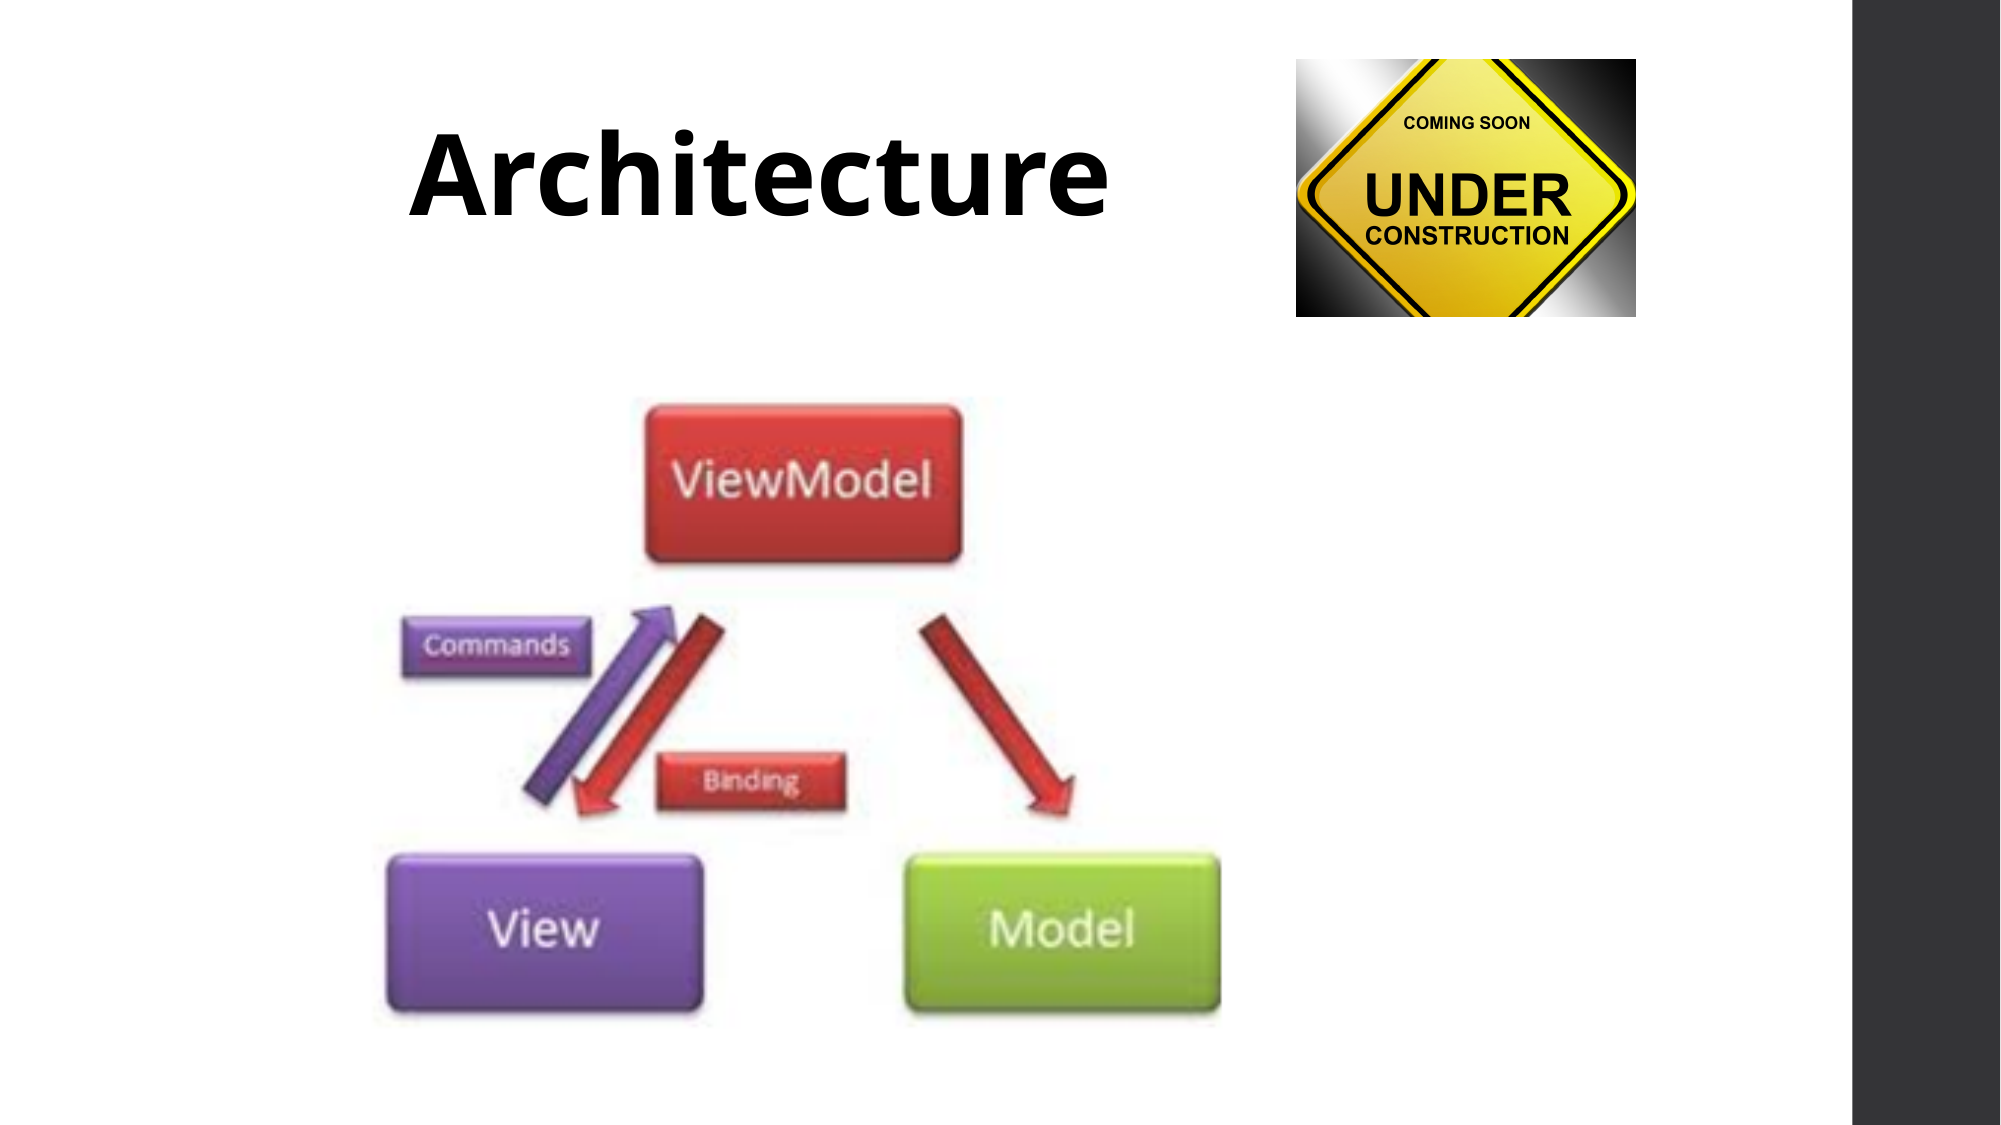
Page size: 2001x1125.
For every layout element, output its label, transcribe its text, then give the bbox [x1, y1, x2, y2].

picture [1295, 59, 1636, 317]
picture [367, 392, 1228, 1034]
text_box Architecture [393, 95, 1128, 246]
